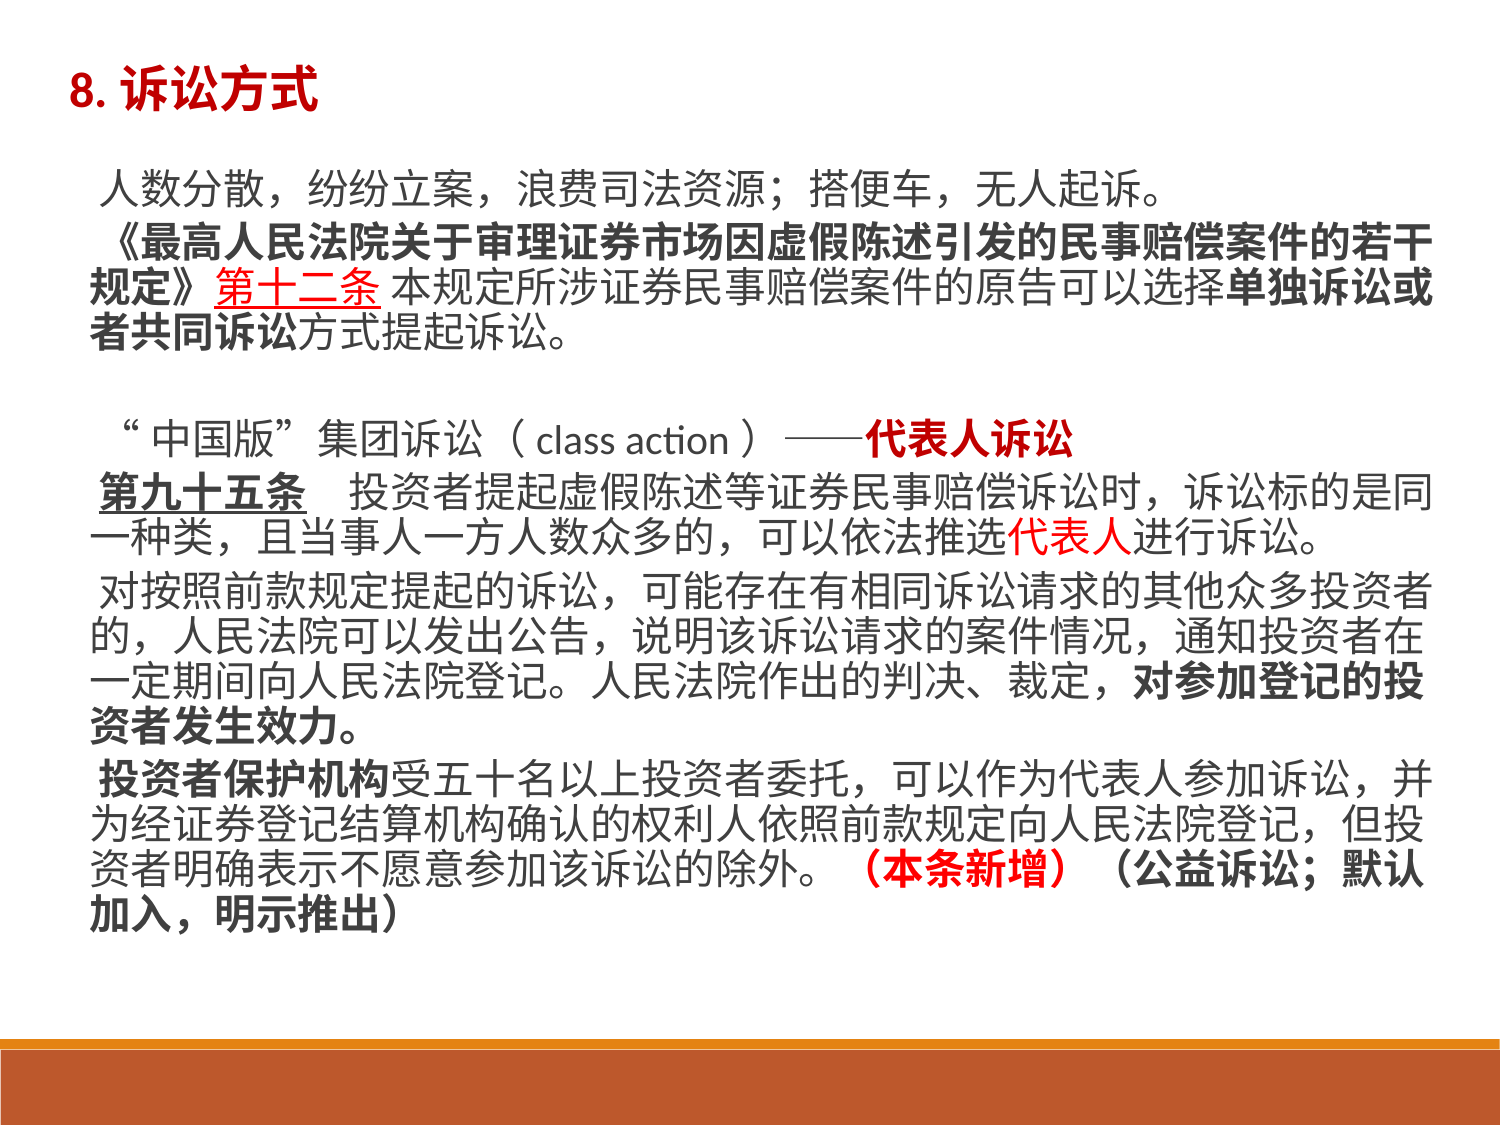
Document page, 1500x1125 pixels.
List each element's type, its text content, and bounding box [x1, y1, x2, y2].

title 8.诉讼方式 [54, 59, 1293, 126]
list 人数分散，纷纷立案，浪费司法资源；搭便车，无人起诉。 《最高人民法院关于审理证券市场因虚假陈述引发的民事赔偿案件的若干规定》第十二条 本规定所涉证券民事赔偿案件的原告可以选择单独诉讼或者共同诉讼方式提起诉讼。 “中国版”集团诉讼（class action）——代表人诉讼 第九十五条 投资者提起虚假陈述等证券民事赔偿诉讼时，诉讼标的是同一种类，且当事人一方人数众多的，可以依法推选代表人进行诉讼。 对按照前款规定提起的诉讼，可能存在有相同诉讼请求的其他众多投资者的，人民法院可以发出公告，说明该诉讼请求的案件情况，通知投资者在一定期间向人民法院登记。人民法院作出的判决、裁定，对参加登记的投资者发生效力。 投资者保护机构受五十名以上投资者委托，可以作为代表人参加诉讼，并为经证券登记结算机构确认的权利人依照前款规定向人民法院登记，但投资者明确表示不愿意参加该诉讼的除外。（本条新增）（公益诉讼；默认加入，明示推出） [74, 160, 1443, 1045]
